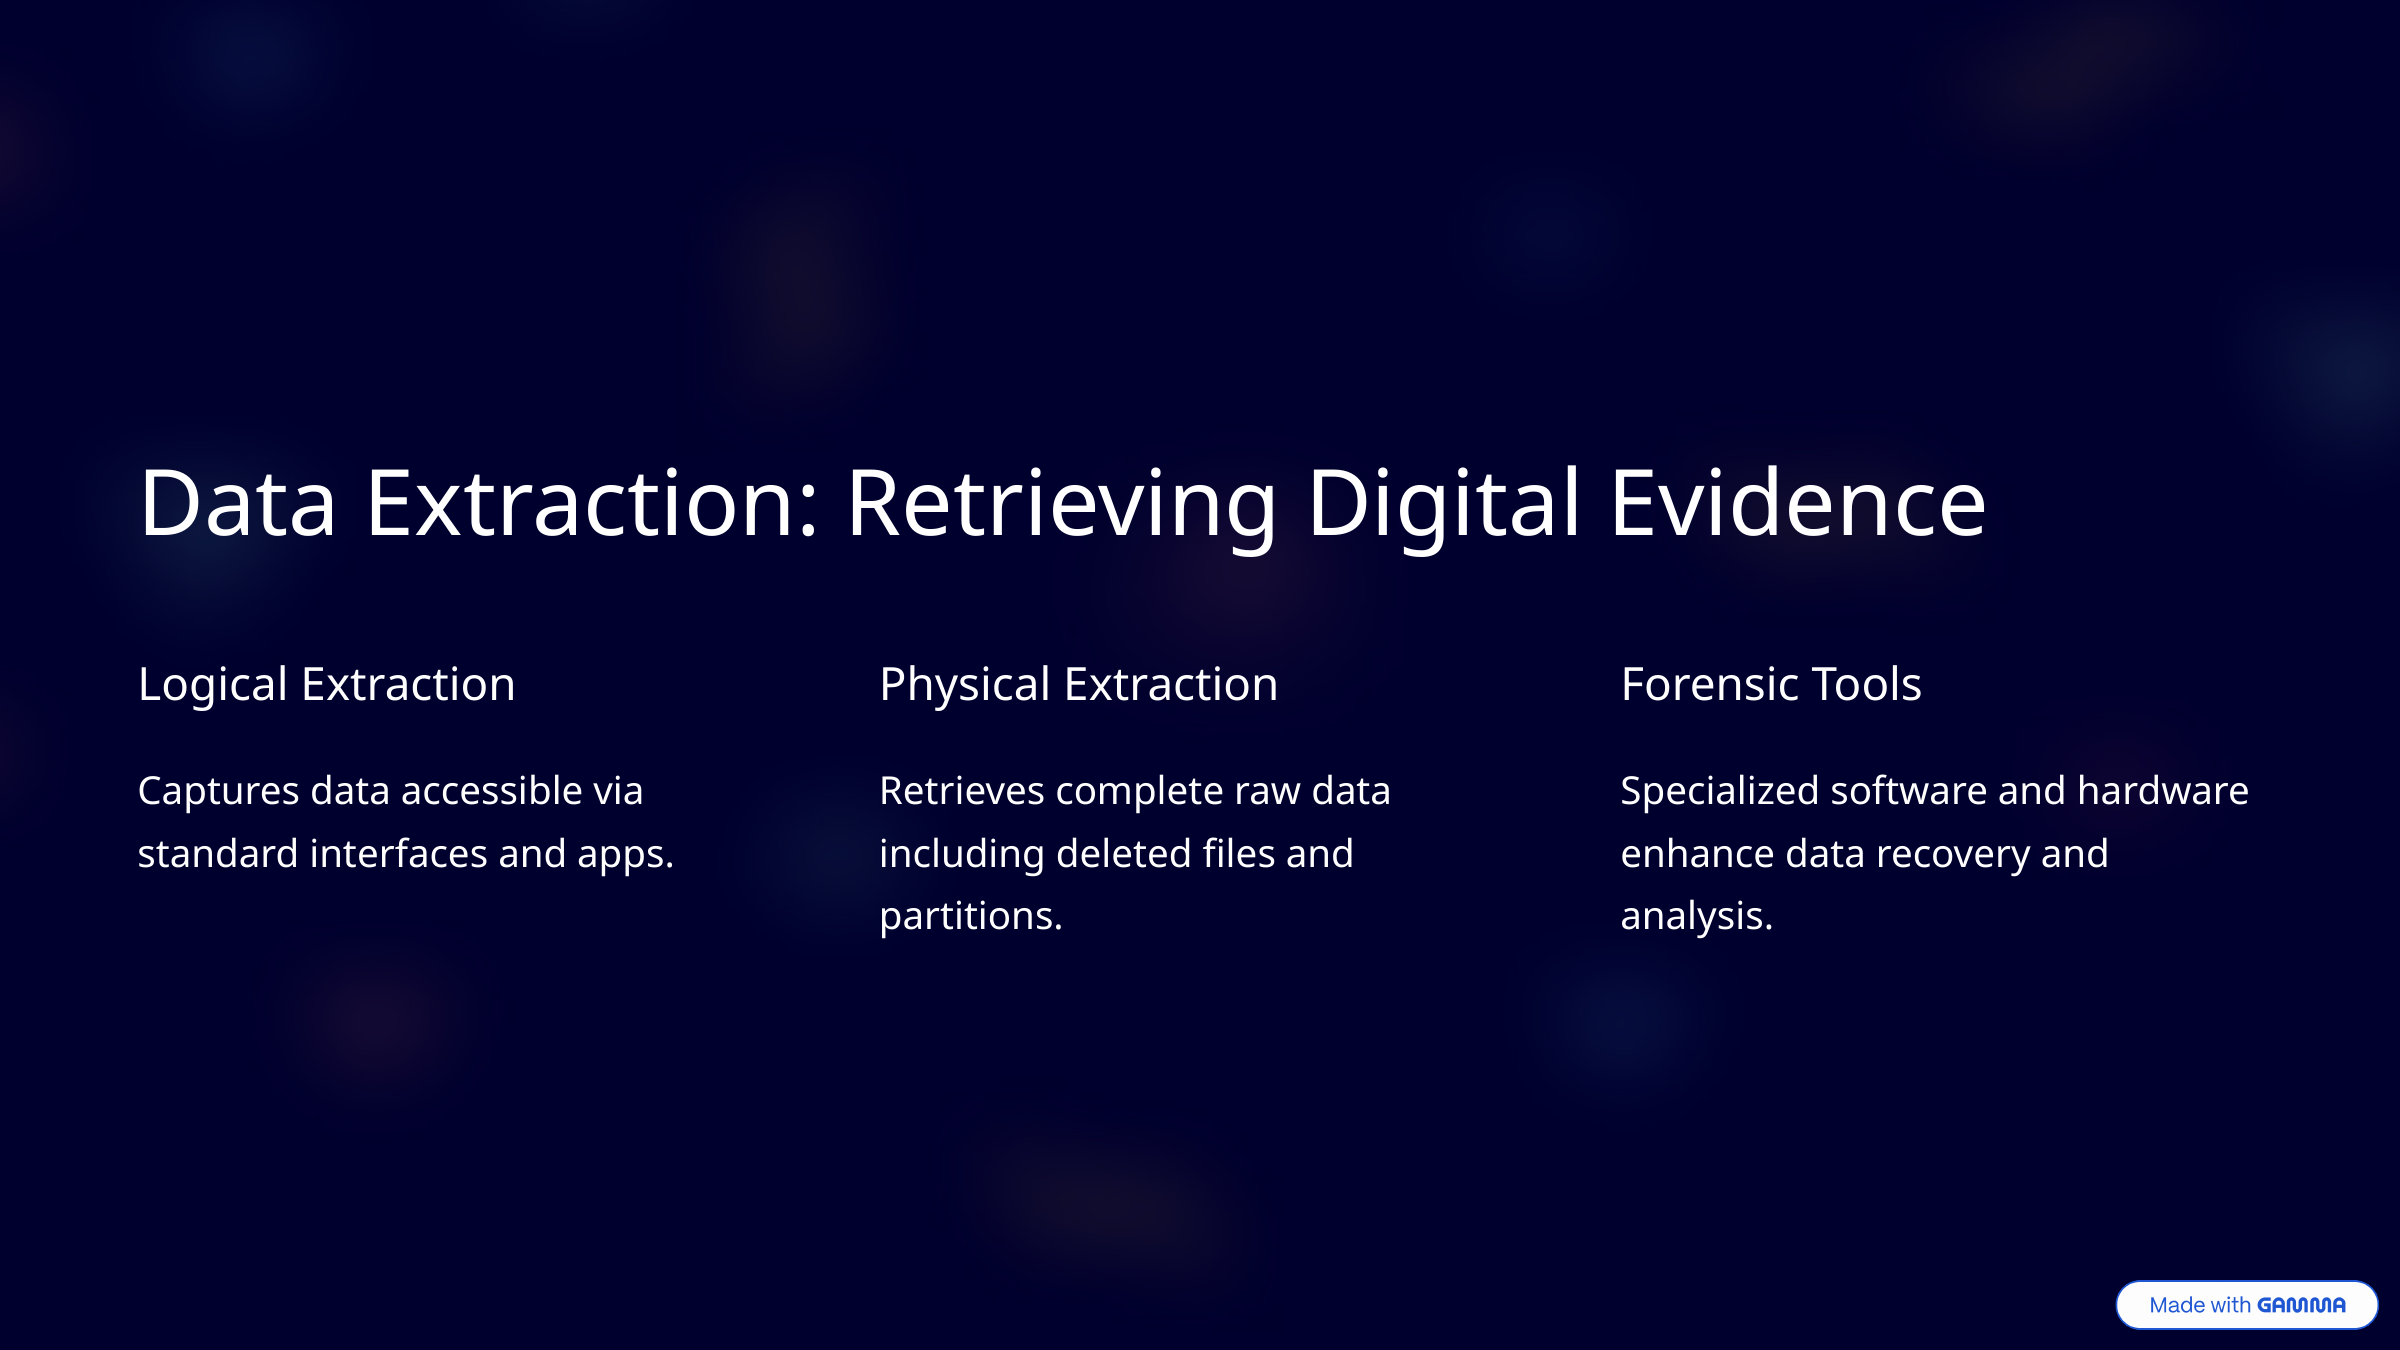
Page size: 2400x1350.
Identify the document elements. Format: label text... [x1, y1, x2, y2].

text_box Forensic Tools [1620, 652, 2083, 711]
text_box Captures data accessible via standard interfaces and apps. [137, 749, 782, 876]
text_box Specialized software and hardware enhance data recovery and analysis. [1620, 749, 2265, 876]
text_box Retrieves complete raw data including deleted files and partitions. [878, 749, 1524, 876]
text_box Physical Extraction [878, 652, 1341, 711]
picture [2106, 1271, 2389, 1339]
text_box Data Extraction: Retrieving Digital Evidence [137, 439, 1969, 555]
text_box Logical Extraction [137, 652, 600, 711]
